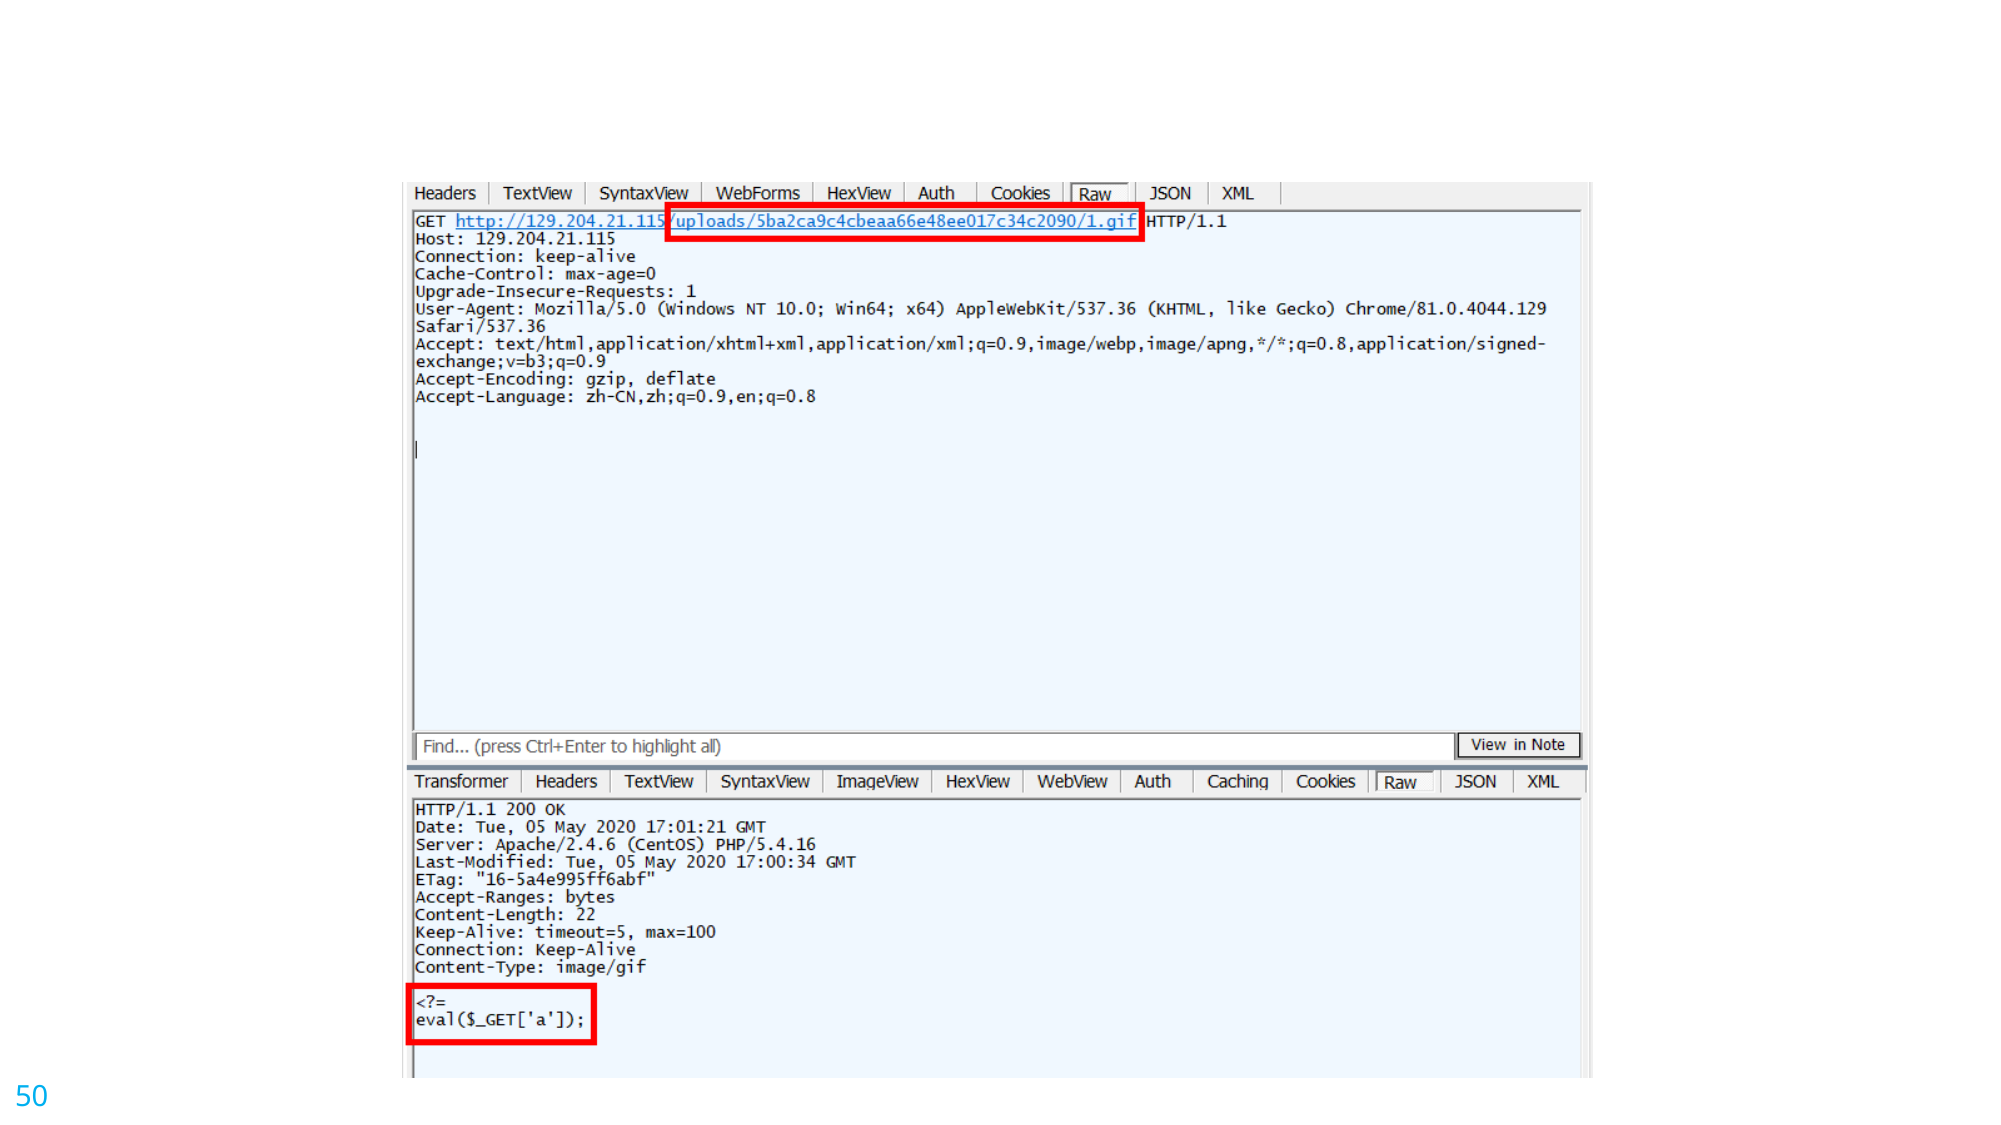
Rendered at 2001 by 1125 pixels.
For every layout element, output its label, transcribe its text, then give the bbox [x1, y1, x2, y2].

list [402, 182, 1593, 1078]
slide_number 50 [0, 1065, 131, 1125]
